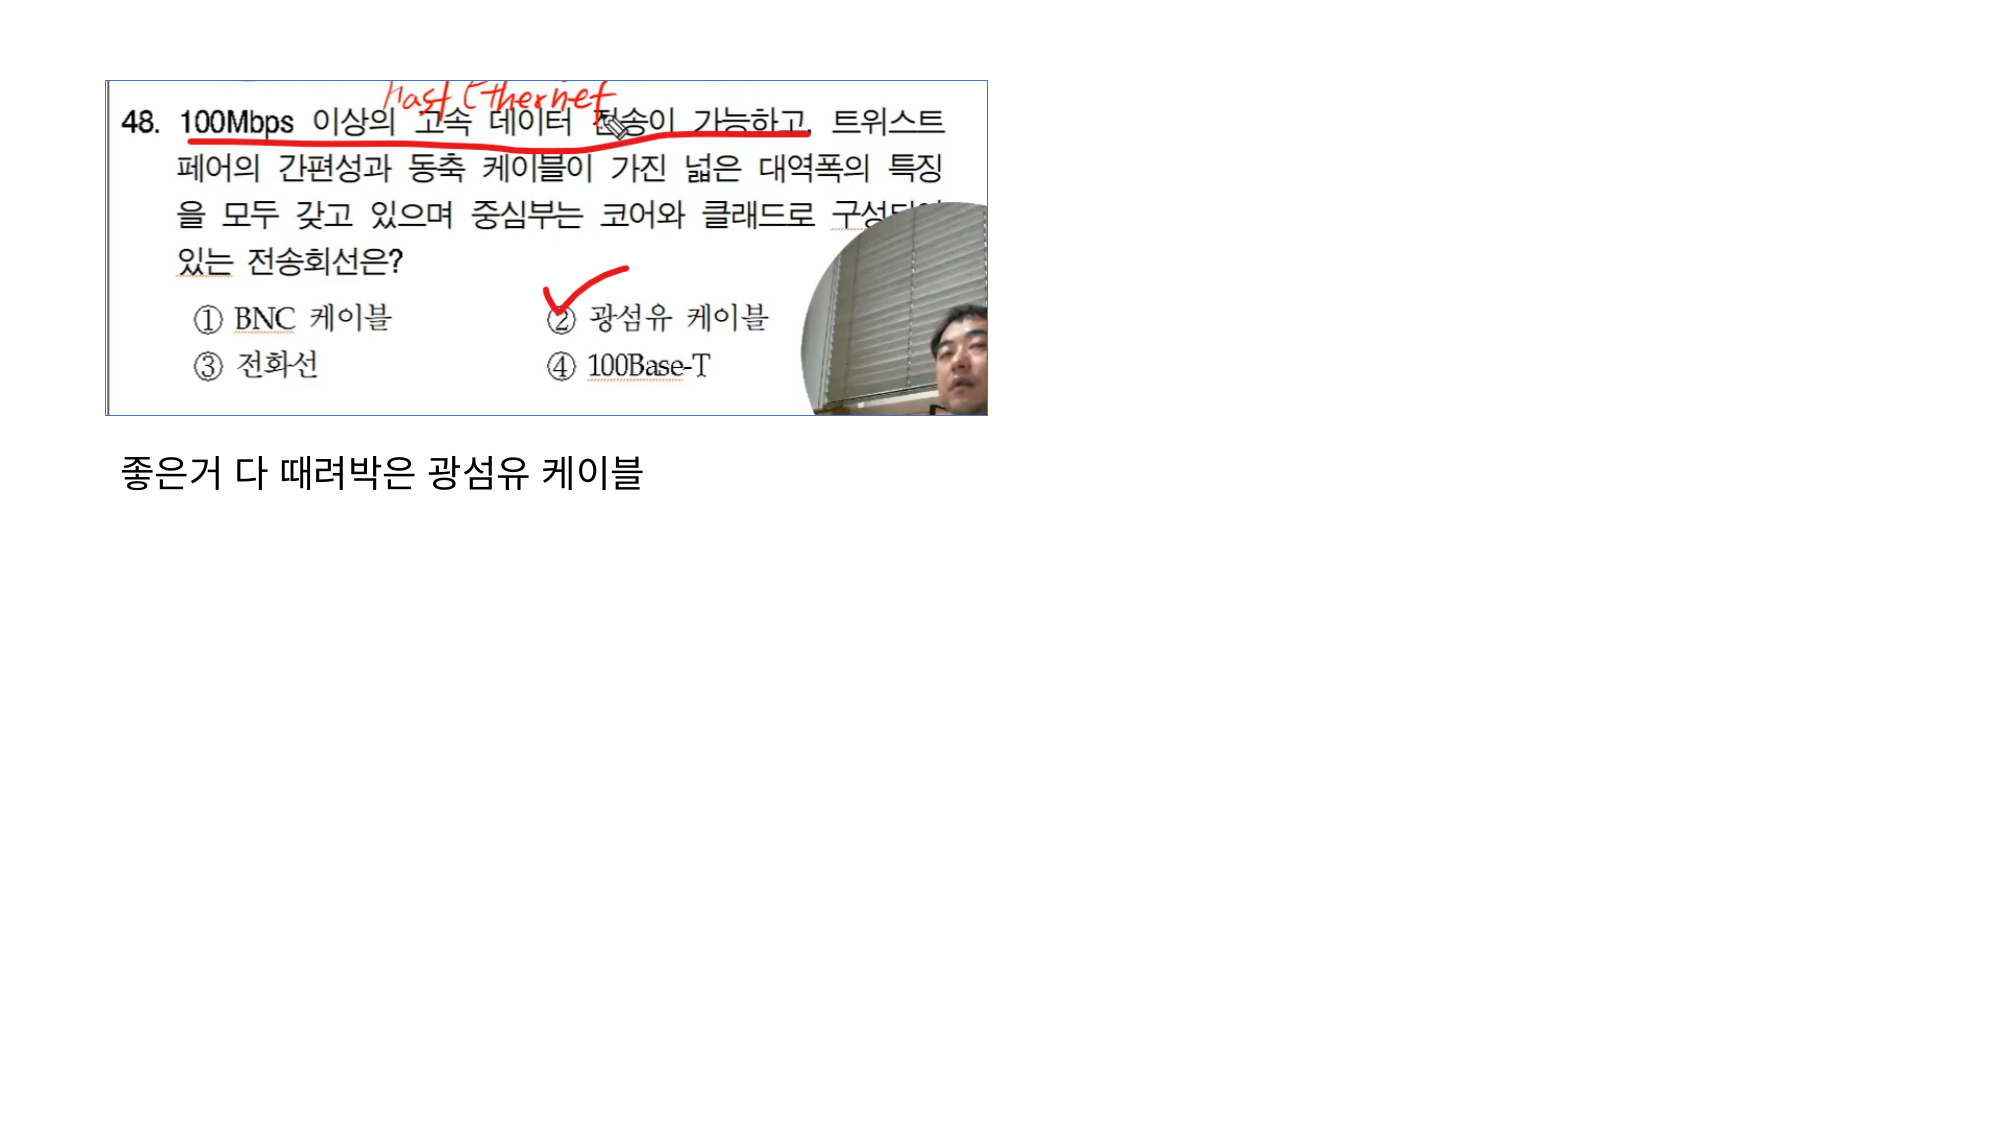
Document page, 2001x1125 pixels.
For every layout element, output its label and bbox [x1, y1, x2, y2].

text_box [105, 80, 988, 504]
